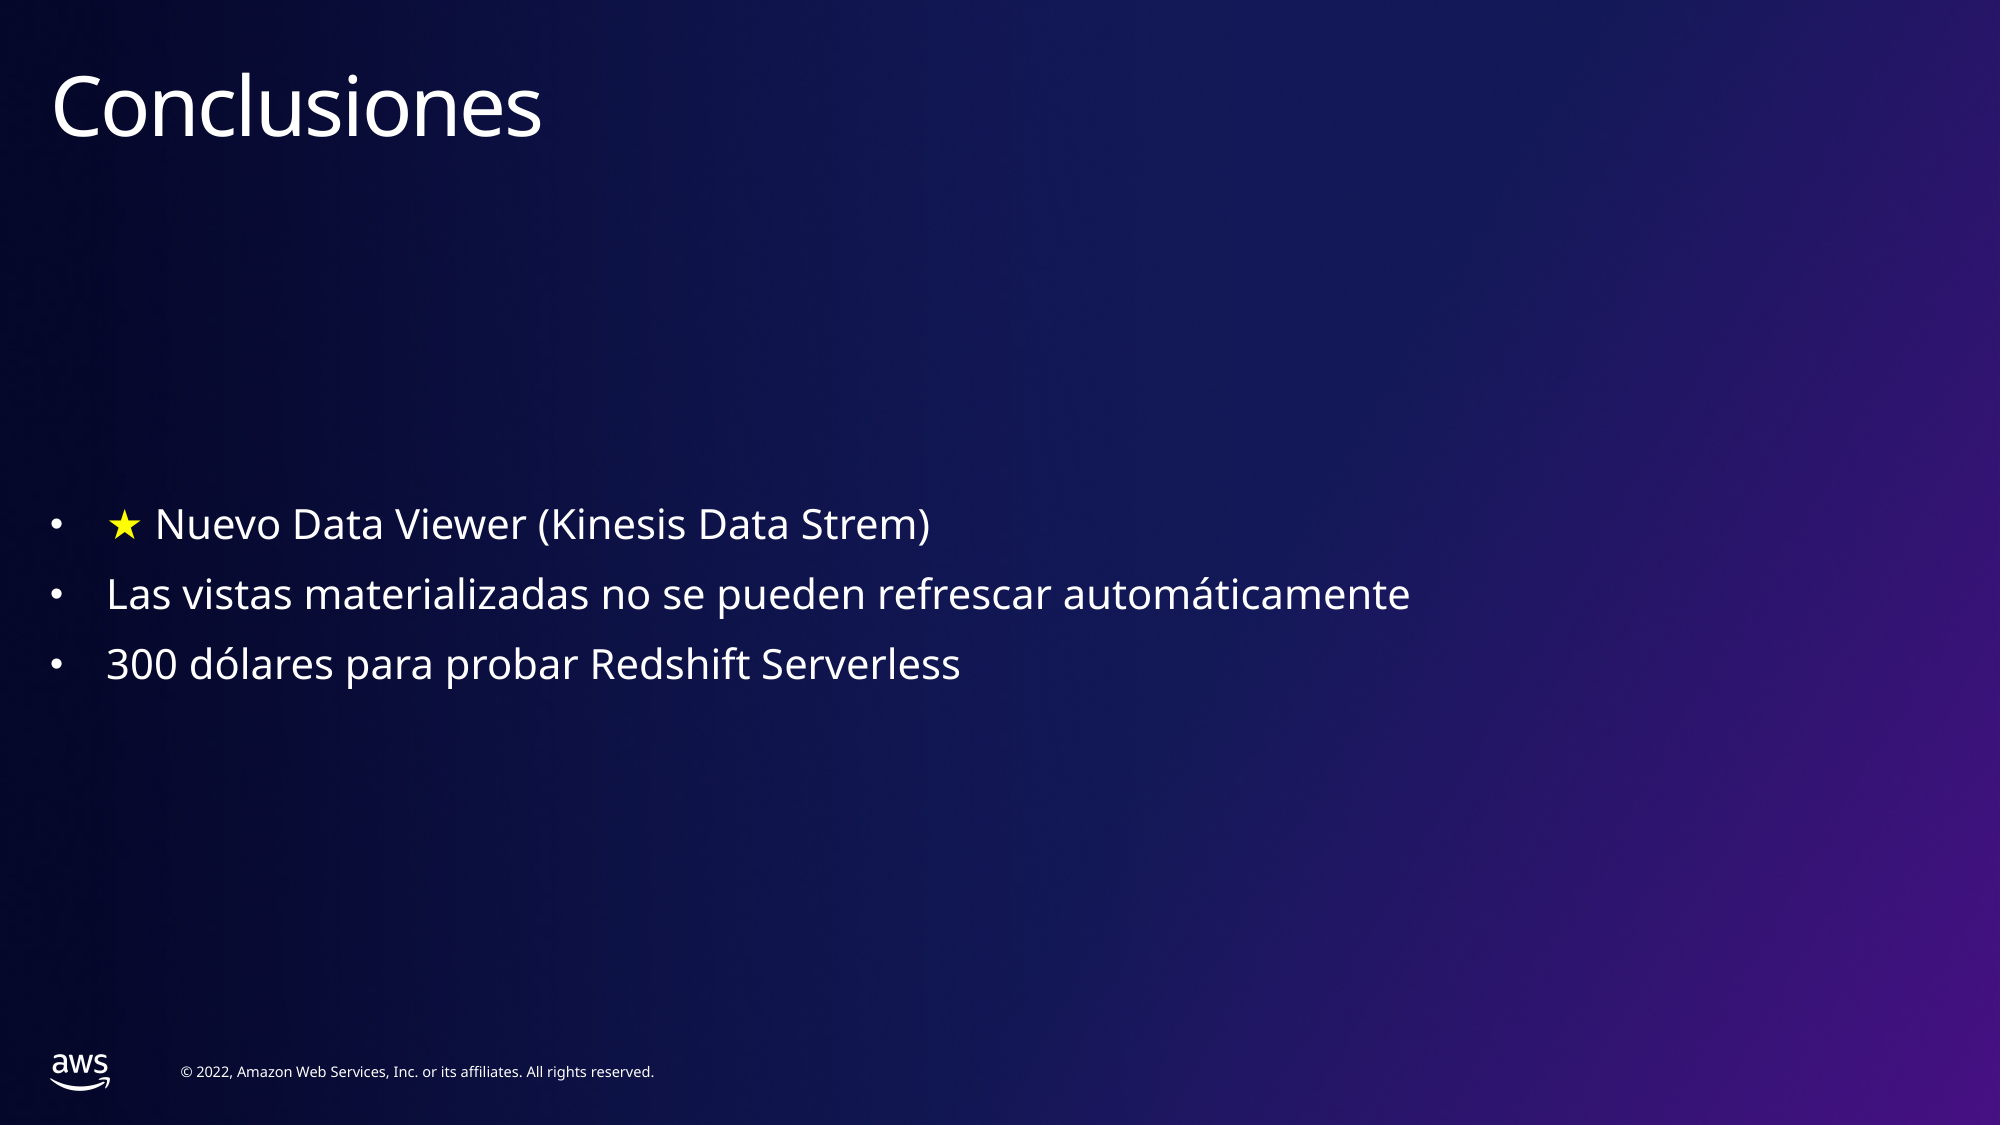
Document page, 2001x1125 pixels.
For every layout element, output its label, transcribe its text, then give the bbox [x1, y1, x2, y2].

title Conclusiones [50, 40, 1950, 159]
picture [0, 0, 2000, 1125]
list ★ Nuevo Data Viewer (Kinesis Data Strem) Las vistas materializadas no se pueden refrescar automáticamente 300 dólares para probar Redshift Serverless [50, 243, 1950, 1019]
